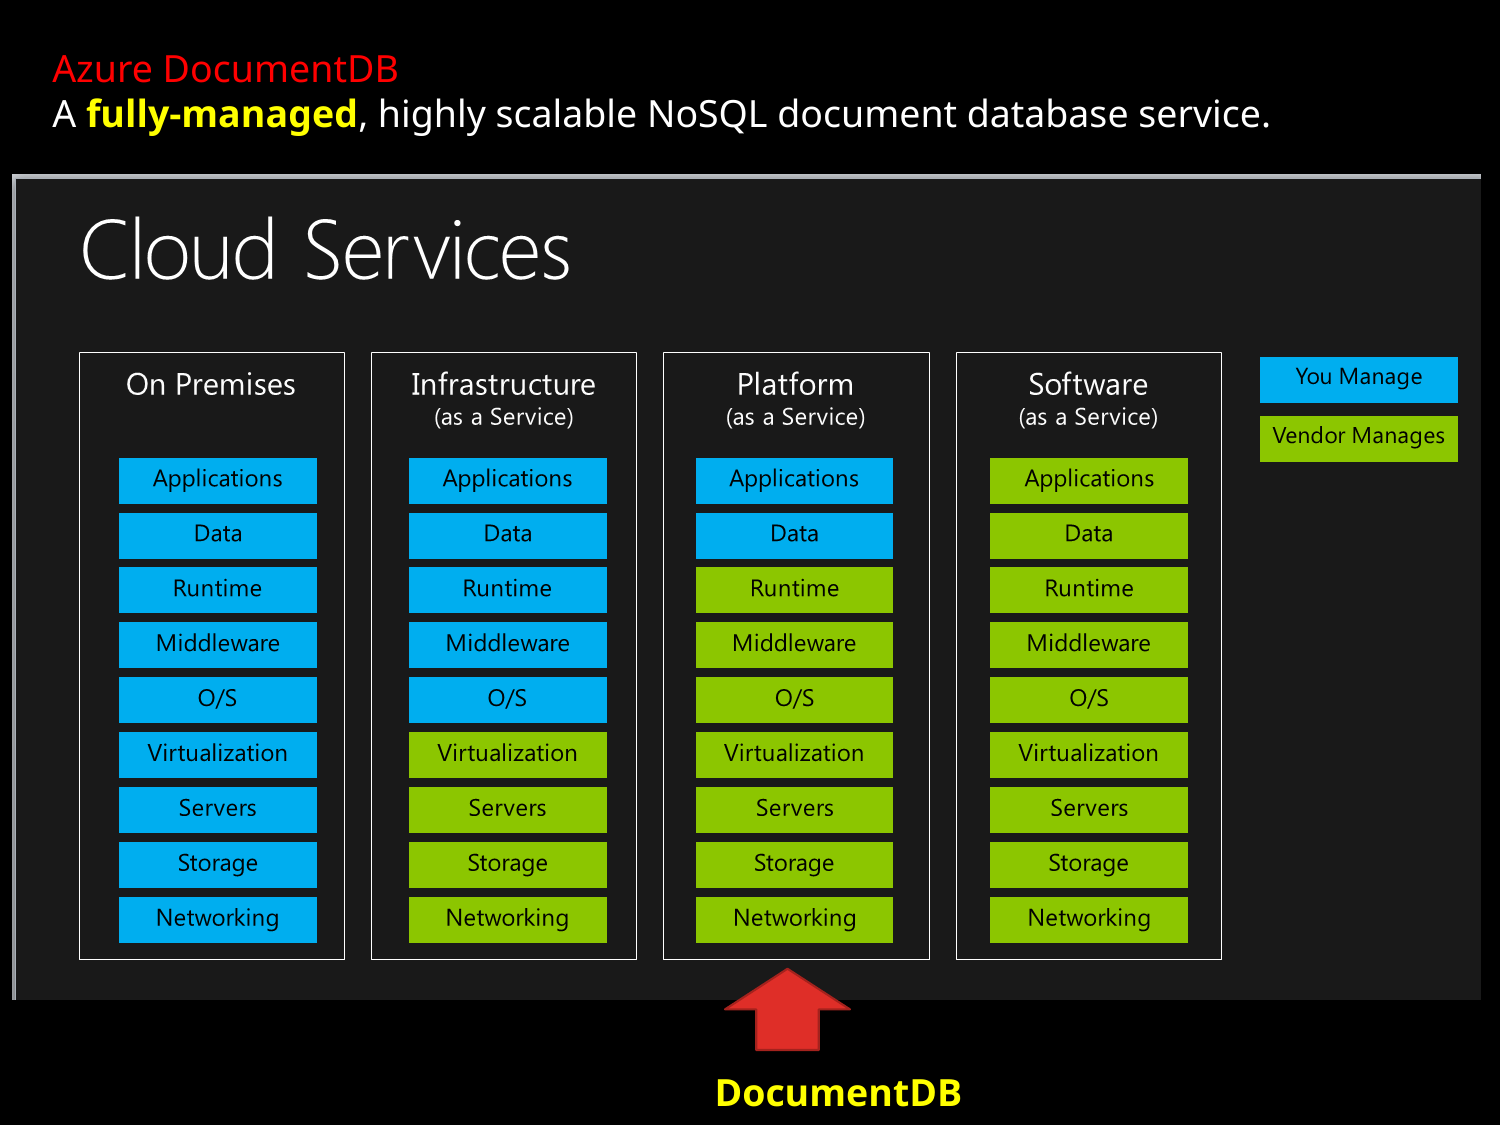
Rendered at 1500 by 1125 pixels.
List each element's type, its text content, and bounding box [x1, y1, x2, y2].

picture [12, 174, 1481, 1001]
text_box [723, 1001, 851, 1052]
text_box DocumentDB [699, 1061, 978, 1121]
text_box Azure DocumentDB A fully-managed, highly scalable NoSQL document database service. [37, 37, 1413, 143]
